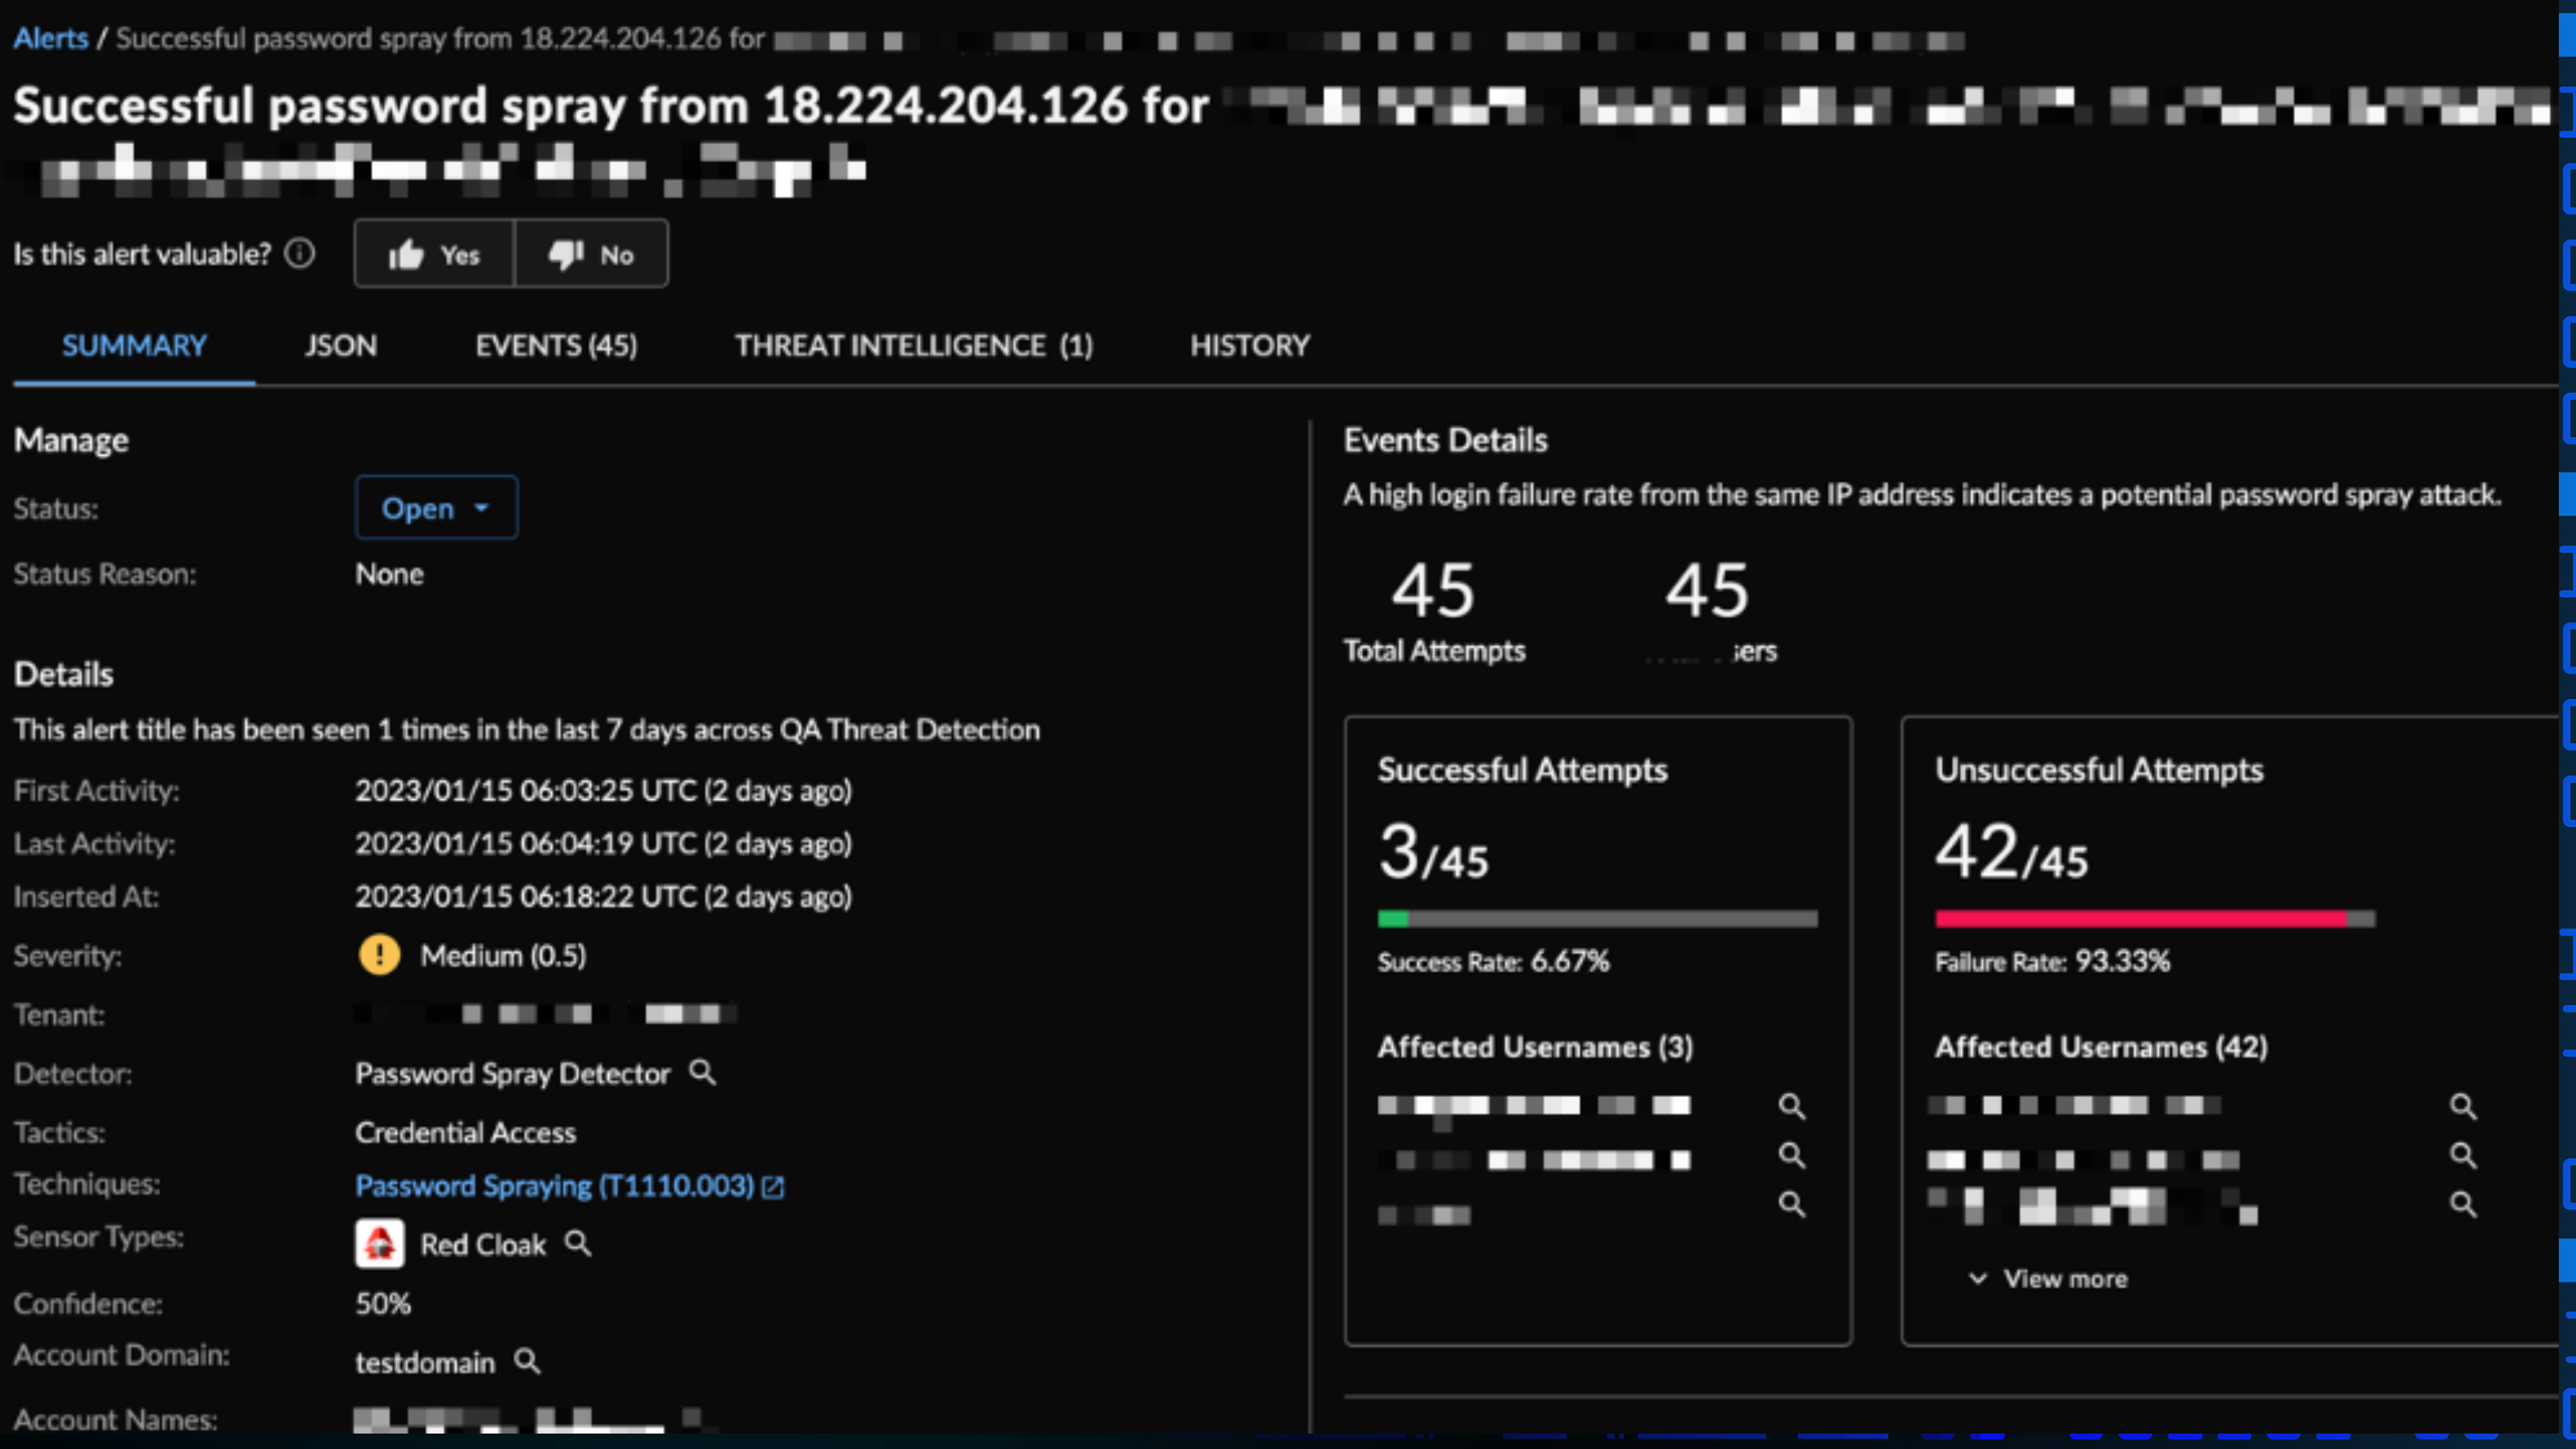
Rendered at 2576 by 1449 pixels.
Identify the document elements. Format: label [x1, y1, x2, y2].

text_box [0, 0, 2576, 1449]
text_box [0, 0, 2559, 1434]
